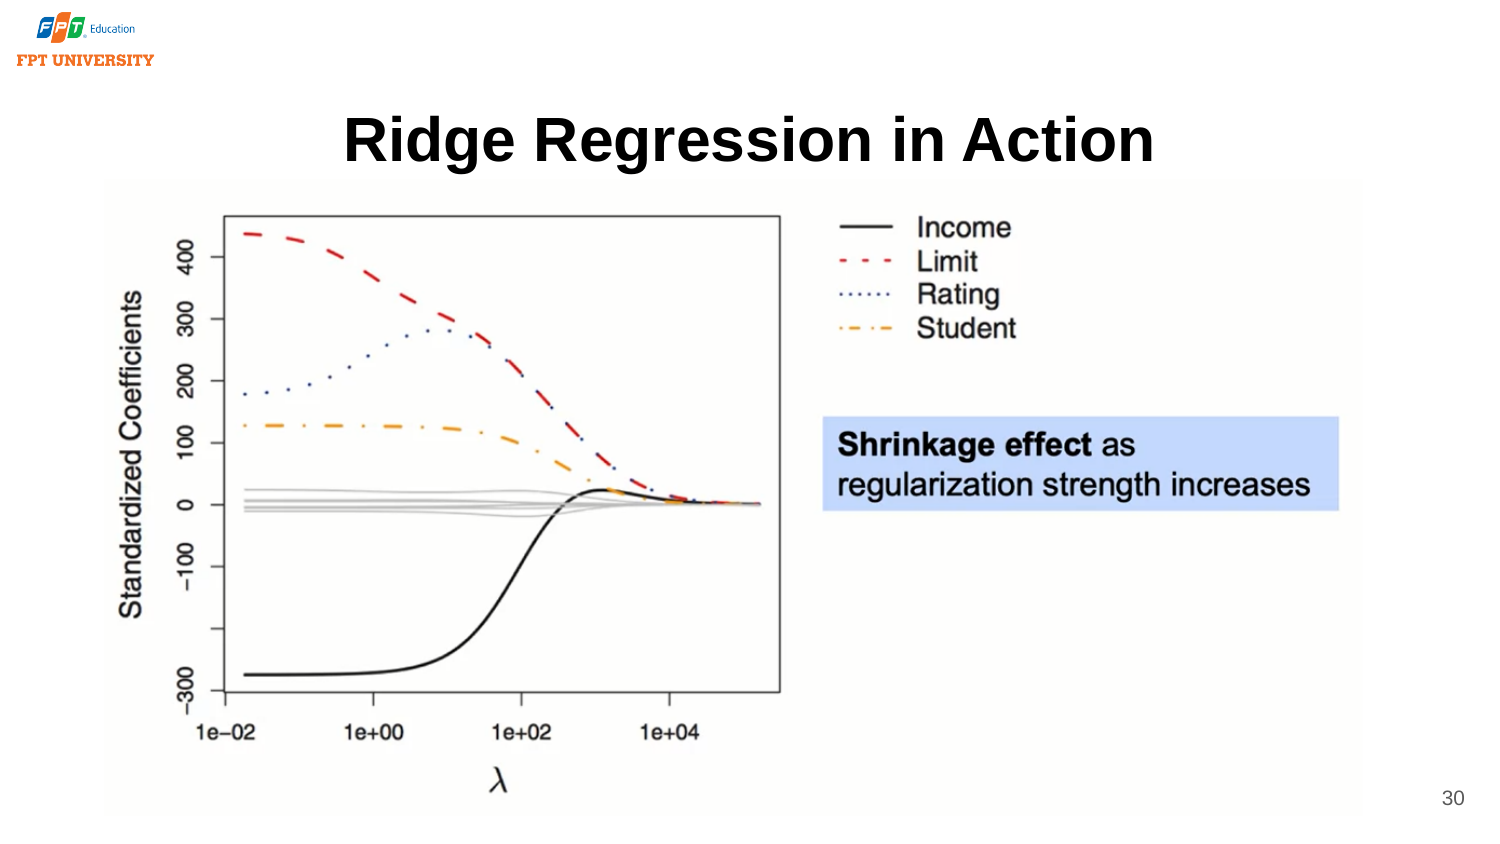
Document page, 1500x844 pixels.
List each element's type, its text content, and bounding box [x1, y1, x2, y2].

picture [104, 179, 1363, 817]
picture [11, 1, 160, 77]
title Ridge Regression in Action [51, 72, 1449, 167]
slide_number 30 [1389, 764, 1480, 830]
